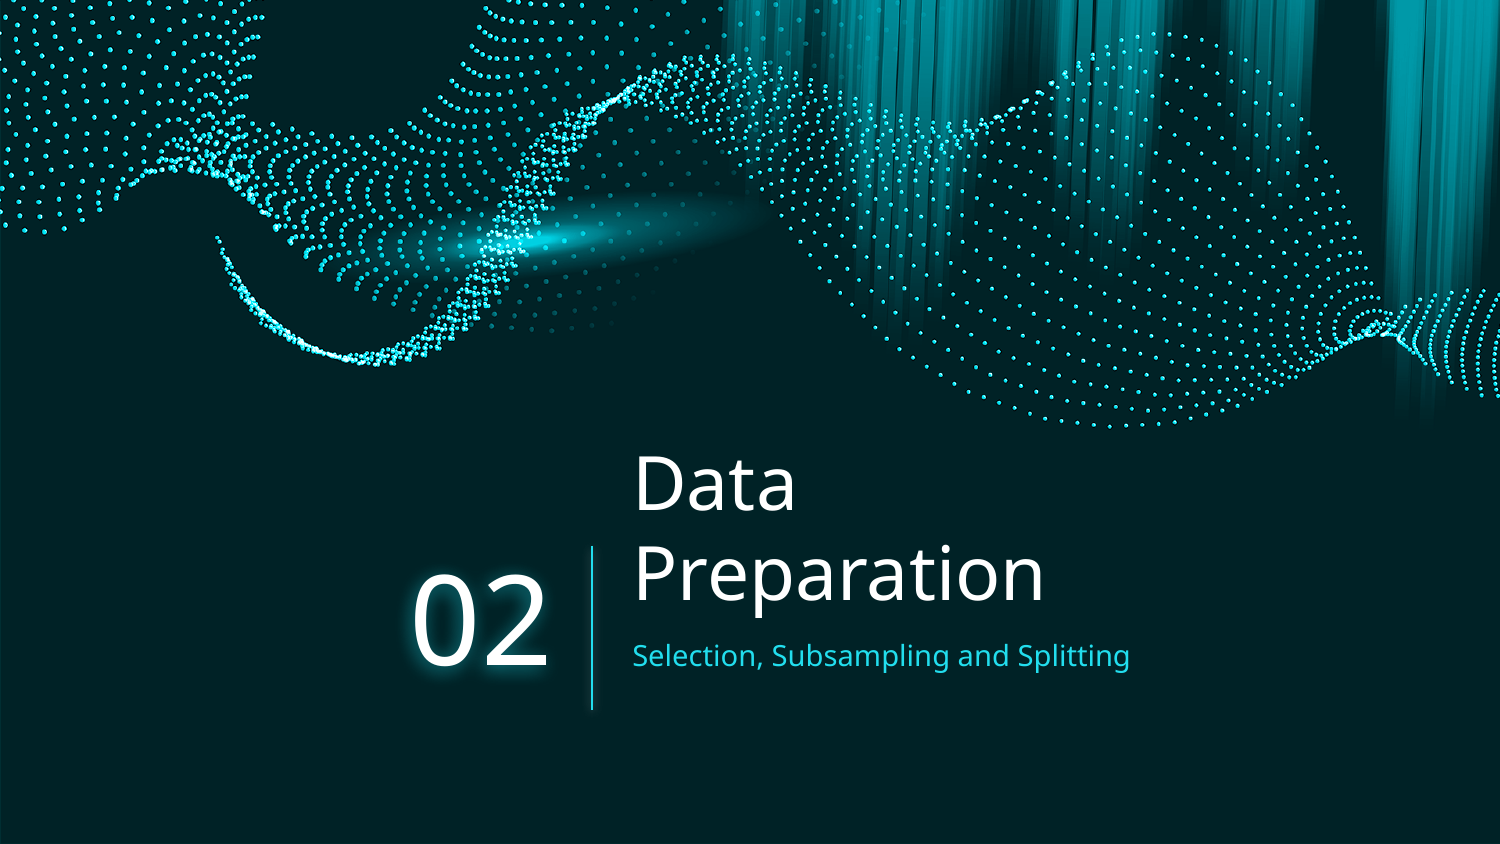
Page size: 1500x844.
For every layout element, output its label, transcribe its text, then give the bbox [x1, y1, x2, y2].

subtitle Selection, Subsampling and Splitting [617, 622, 1283, 699]
title 02 [171, 539, 568, 693]
picture [0, 0, 1500, 844]
title Data Preparation [617, 532, 1244, 622]
